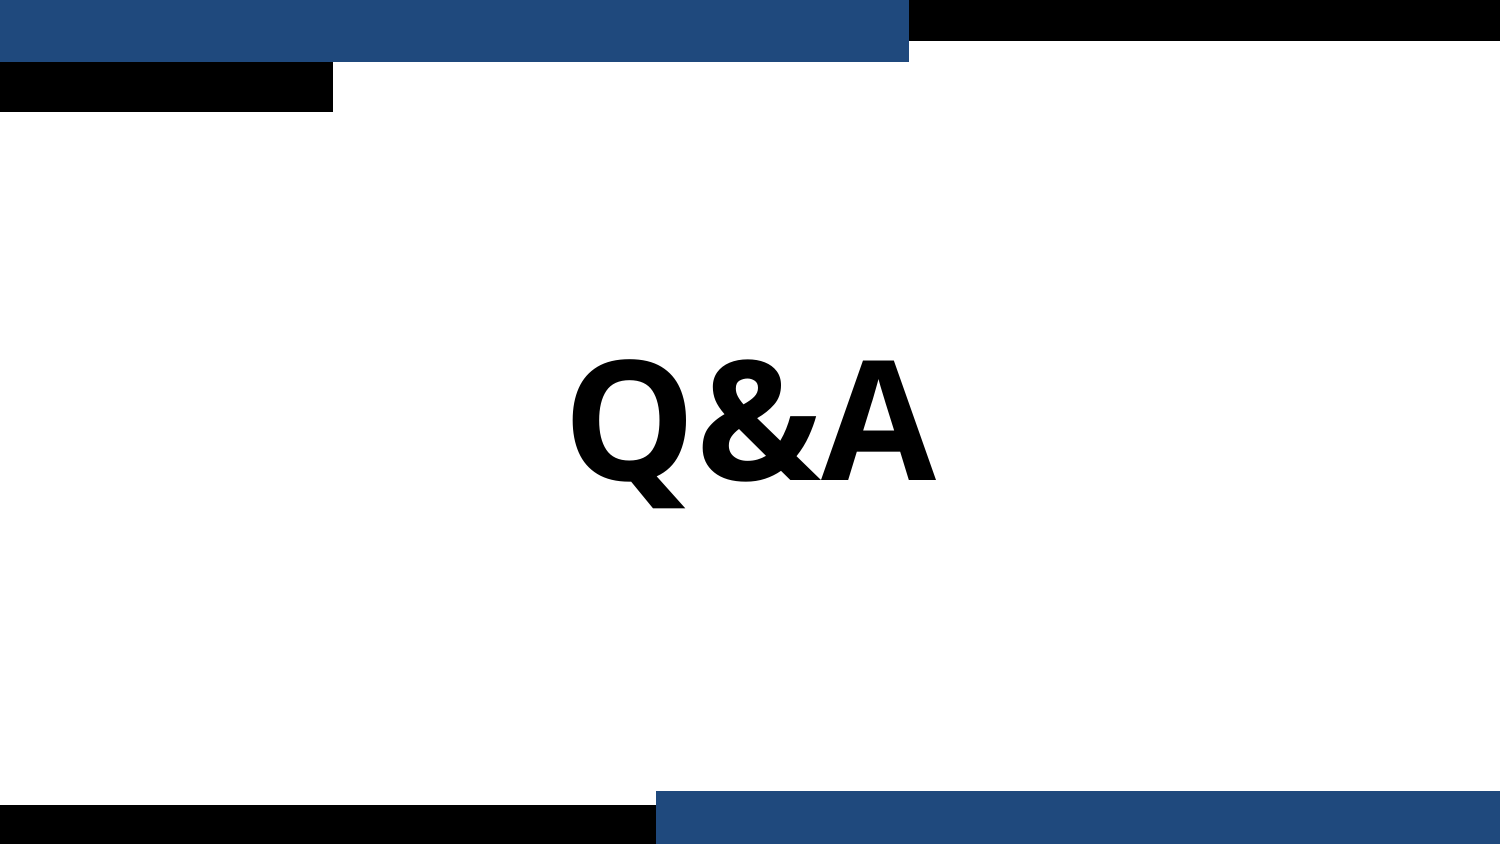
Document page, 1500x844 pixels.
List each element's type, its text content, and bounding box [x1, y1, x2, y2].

text_box Q&A [0, 298, 1500, 545]
